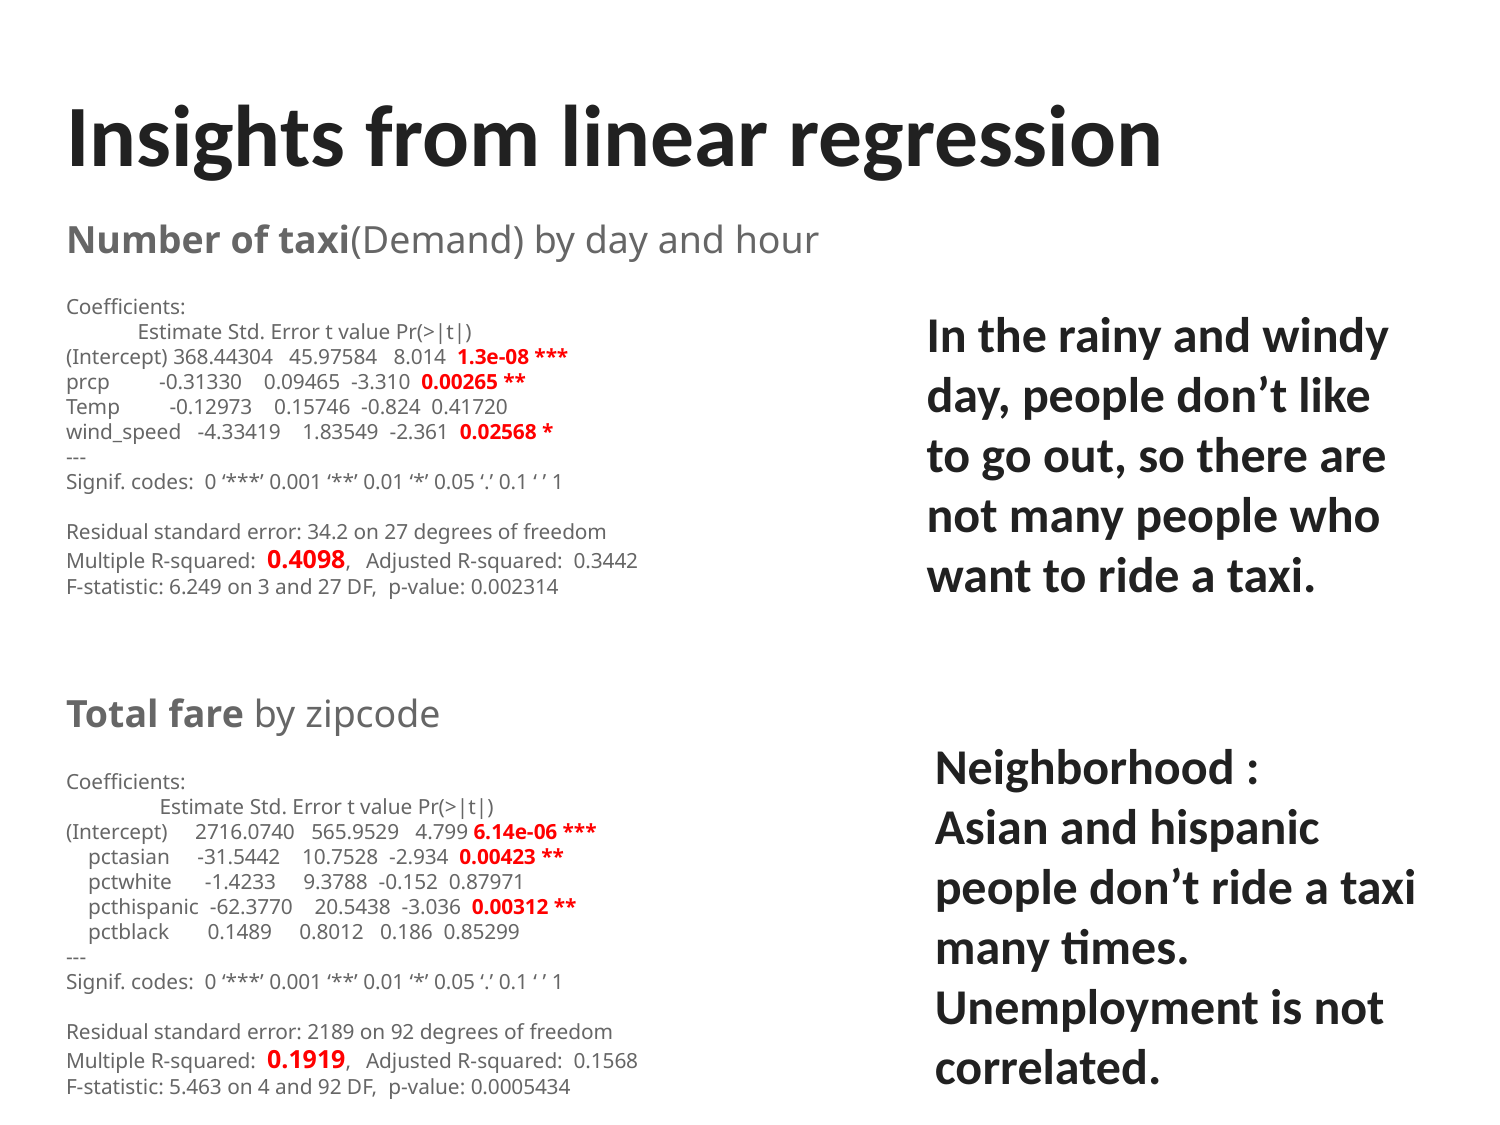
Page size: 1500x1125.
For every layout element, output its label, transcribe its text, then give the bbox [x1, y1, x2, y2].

title Neighborhood : Asian and hispanic people don’t ride a taxi many times. Unemployment is not correlated. [919, 719, 1447, 1011]
title Insights from linear regression [51, 64, 1449, 193]
title In the rainy and windy day, people don’t like to go out, so there are not many people who want to ride a taxi. [911, 287, 1439, 579]
list Number of taxi(Demand) by day and hour Coefficients: Estimate Std. Error t value Pr(>|t|) (Intercept) 368.44304 45.97584 8.014 1.3e-08 *** prcp -0.31330 0.09465 -3.310 0.00265 ** Temp -0.12973 0.15746 -0.824 0.41720 wind_speed -4.33419 1.83549 -2.361 0.02568 * --- Signif. codes: 0 ‘***’ 0.001 ‘**’ 0.01 ‘*’ 0.05 ‘.’ 0.1 ‘ ’ 1 Residual standard error: 34.2 on 27 degrees of freedom Multiple R-squared: 0.4098, Adjusted R-squared: 0.3442 F-statistic: 6.249 on 3 and 27 DF, p-value: 0.002314 Total fare by zipcode Coefficients: Estimate Std. Error t value Pr(>|t|) (Intercept) 2716.0740 565.9529 4.799 6.14e-06 *** pctasian -31.5442 10.7528 -2.934 0.00423 ** pctwhite -1.4233 9.3788 -0.152 0.87971 pcthispanic -62.3770 20.5438 -3.036 0.00312 ** pctblack 0.1489 0.8012 0.186 0.85299 --- Signif. codes: 0 ‘***’ 0.001 ‘**’ 0.01 ‘*’ 0.05 ‘.’ 0.1 ‘ ’ 1 Residual standard error: 2189 on 92 degrees of freedom Multiple R-squared: 0.1919, Adjusted R-squared: 0.1568 F-statistic: 5.463 on 4 and 92 DF, p-value: 0.0005434 [51, 193, 1449, 1011]
